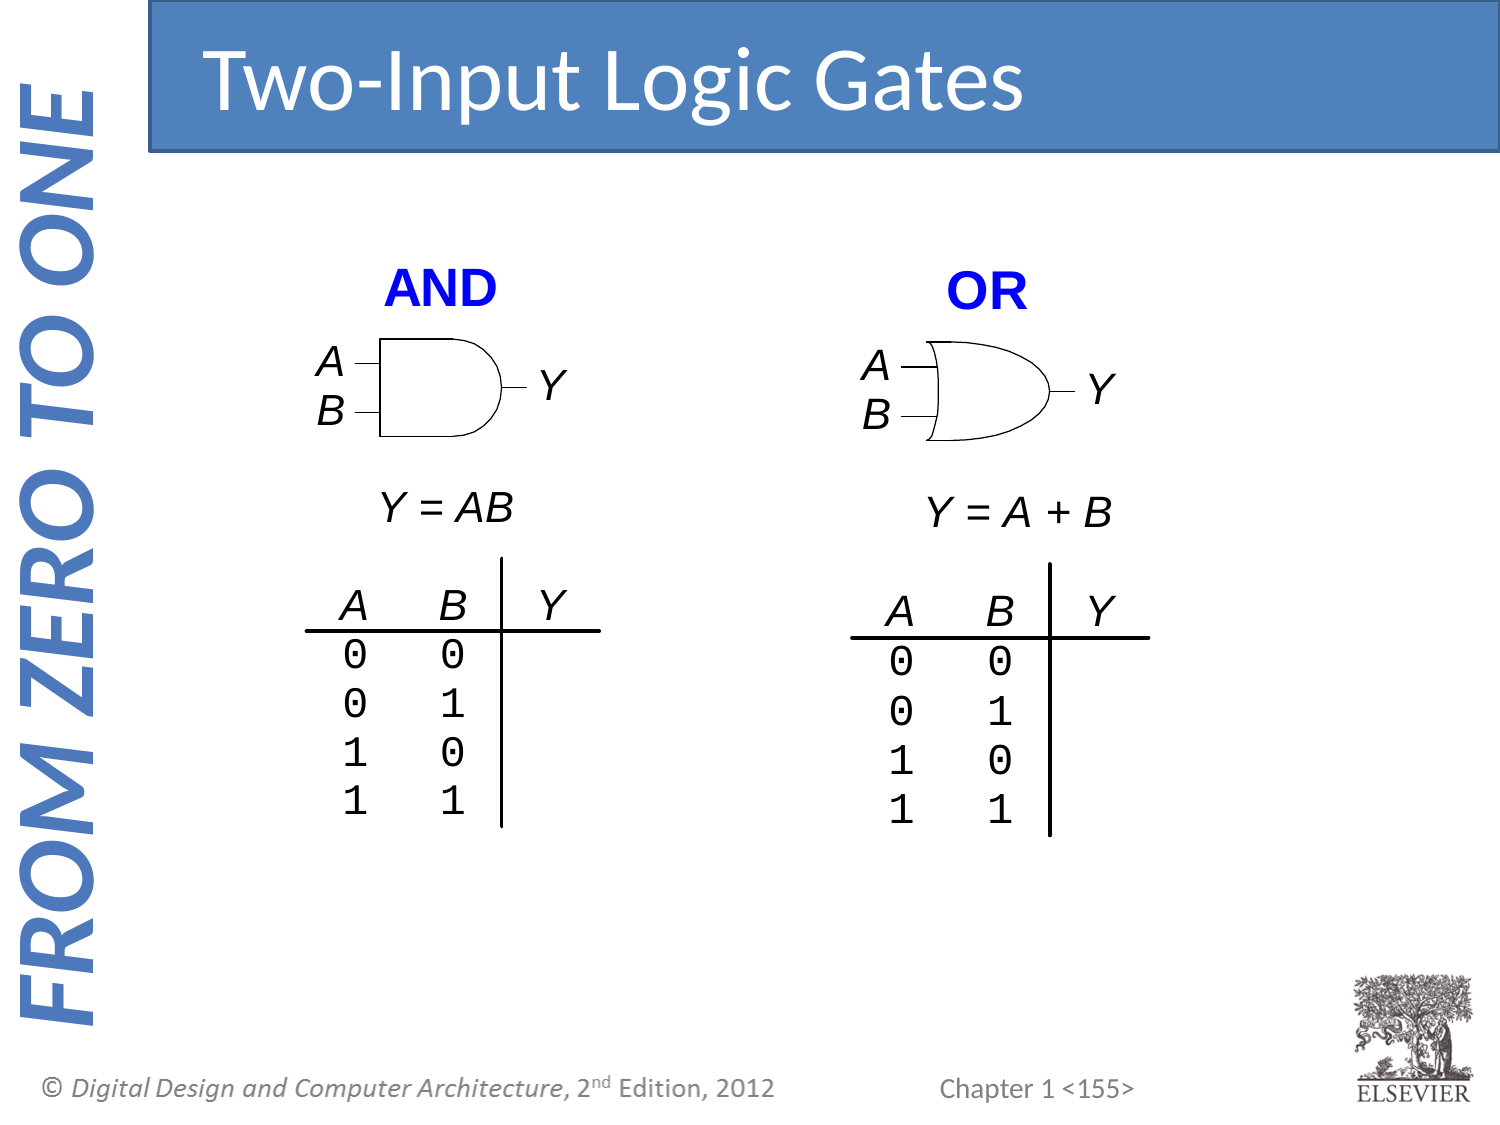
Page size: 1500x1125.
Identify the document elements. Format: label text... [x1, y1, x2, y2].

picture [0, 0, 1500, 1125]
text_box Two-Input Logic Gates [187, 11, 1488, 136]
text_box [87, 174, 1413, 1025]
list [275, 235, 654, 858]
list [820, 237, 1204, 867]
